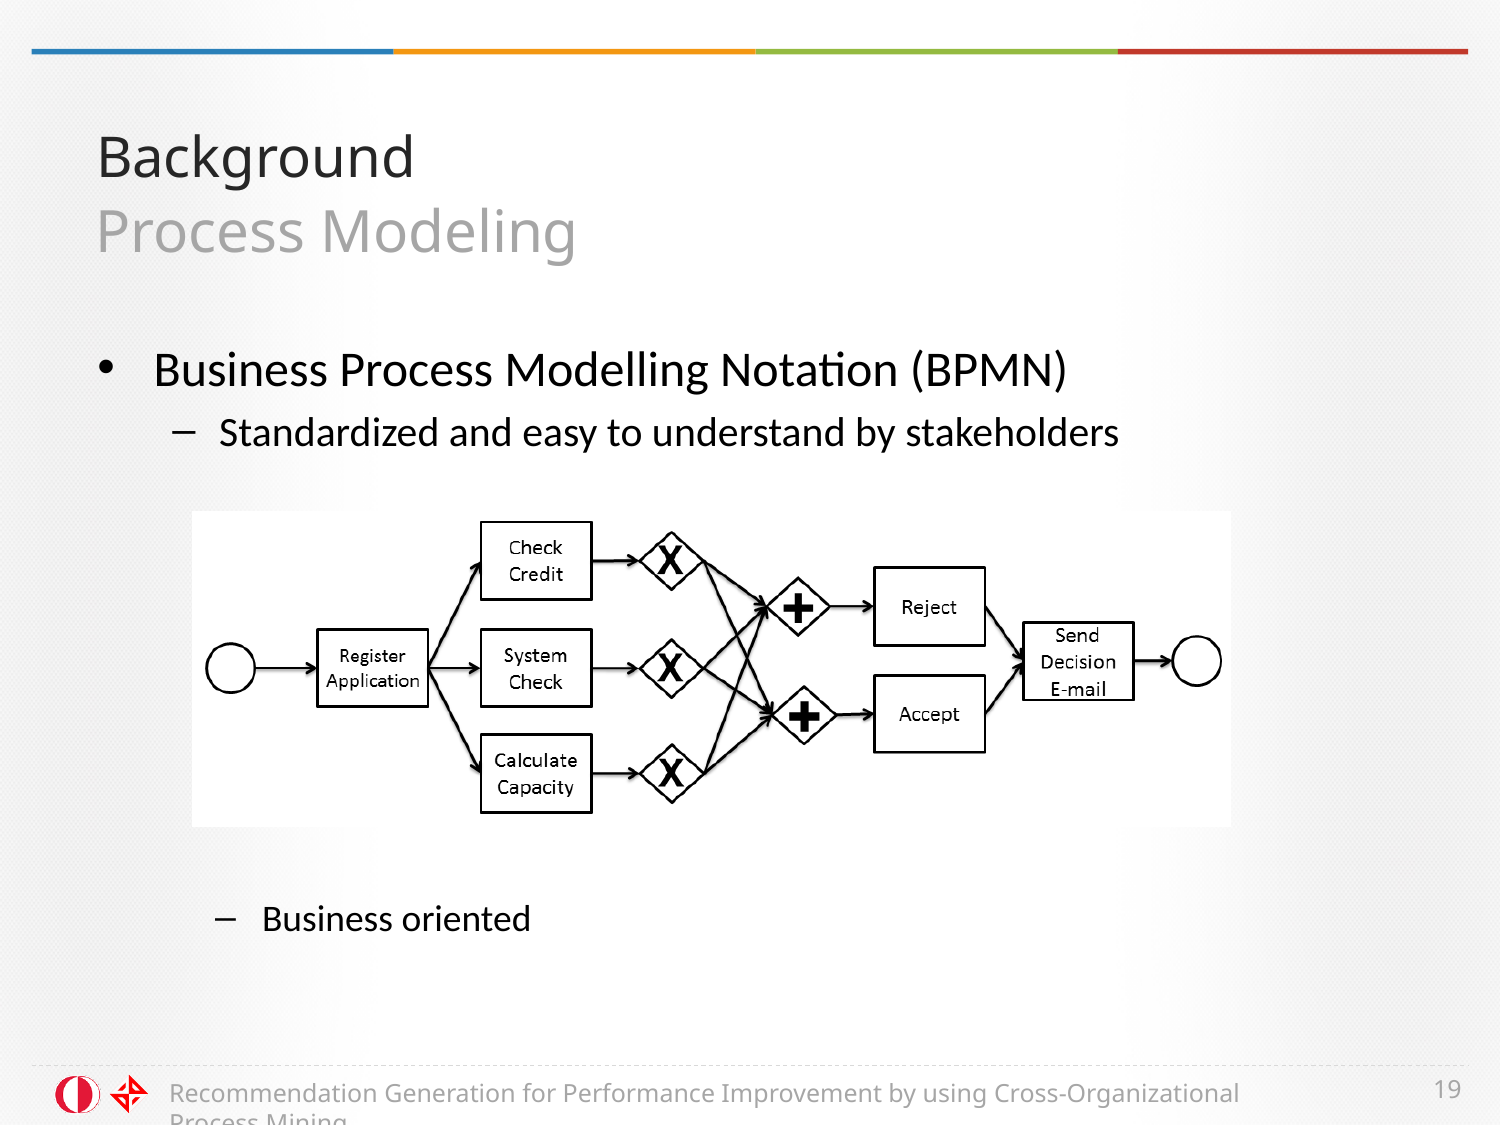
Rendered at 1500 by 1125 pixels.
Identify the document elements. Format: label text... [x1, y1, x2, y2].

picture [179, 1116, 267, 1125]
picture [0, 0, 1500, 1125]
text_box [31, 48, 1469, 55]
text_box Background [81, 114, 1500, 187]
text_box Process Modeling [80, 187, 1500, 272]
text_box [31, 1065, 1477, 1116]
picture [174, 1116, 181, 1123]
text_box Business oriented [128, 888, 1407, 1065]
picture [272, 1116, 281, 1125]
text_box Business Process Modelling Notation (BPMN) Standardized and easy to understand by stakeholders [85, 330, 1364, 512]
